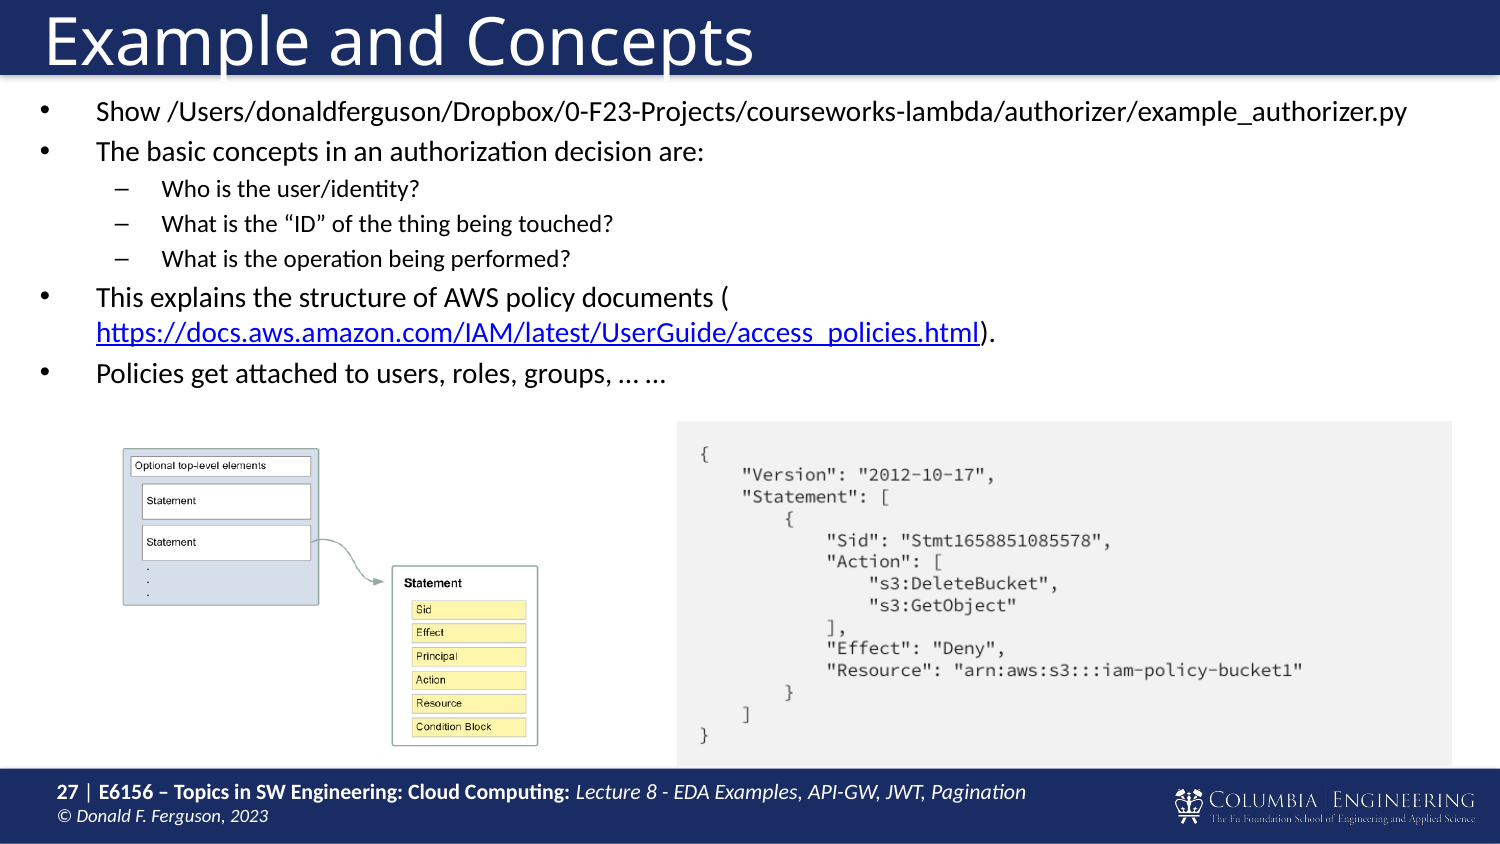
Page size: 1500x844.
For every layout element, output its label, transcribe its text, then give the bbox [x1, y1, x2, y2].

title Example and Concepts [28, 0, 1450, 73]
picture [676, 421, 1453, 766]
list Show /Users/donaldferguson/Dropbox/0-F23-Projects/courseworks-lambda/authorizer/example_authorizer.py The basic concepts in an authorization decision are: Who is the user/identity? What is the “ID” of the thing being touched? What is the operation being performed? This explains the structure of AWS policy documents (https://docs.aws.amazon.com/IAM/latest/UserGuide/access_policies.html). Policies get attached to users, roles, groups, … … [24, 84, 1475, 760]
picture [74, 432, 610, 760]
